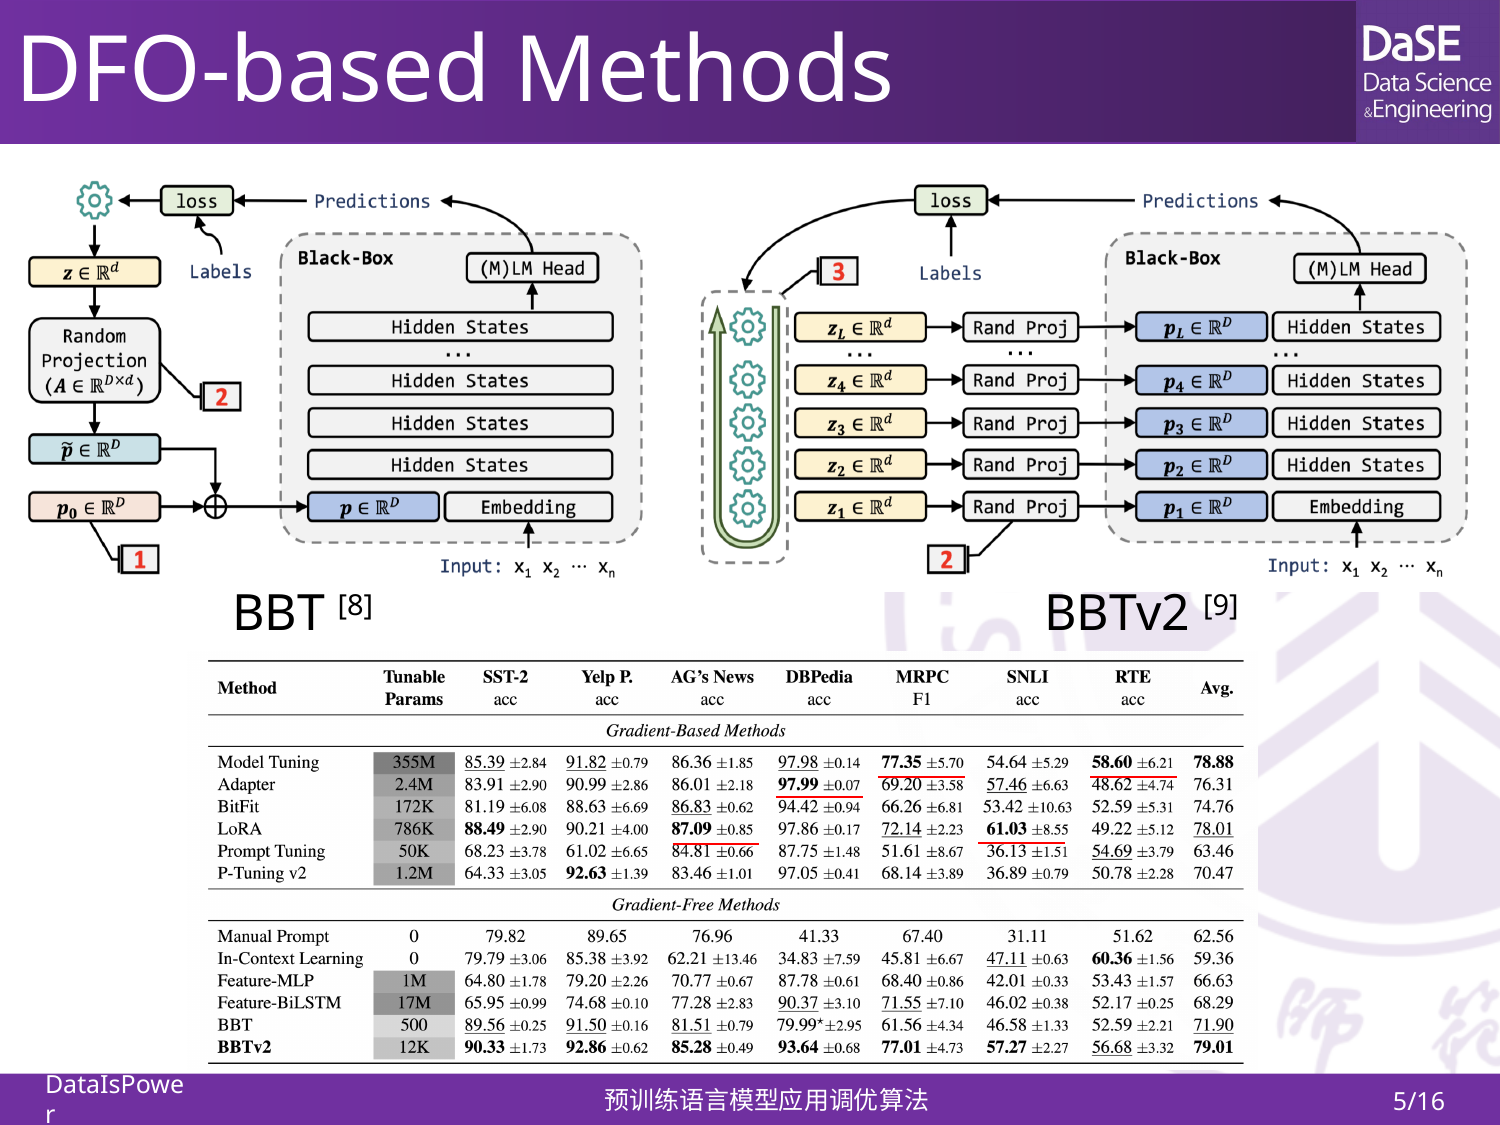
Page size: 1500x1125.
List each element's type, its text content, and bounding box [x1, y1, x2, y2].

text_box BBT [8] [217, 592, 428, 649]
footer 预训练语言模型应用调优算法 [232, 1073, 1302, 1125]
slide_number DataIsPower [30, 1073, 210, 1124]
text_box BBTv2 [9] [1029, 592, 1307, 649]
picture [0, 0, 1500, 1073]
title DFO-based Methods [0, 0, 1294, 144]
